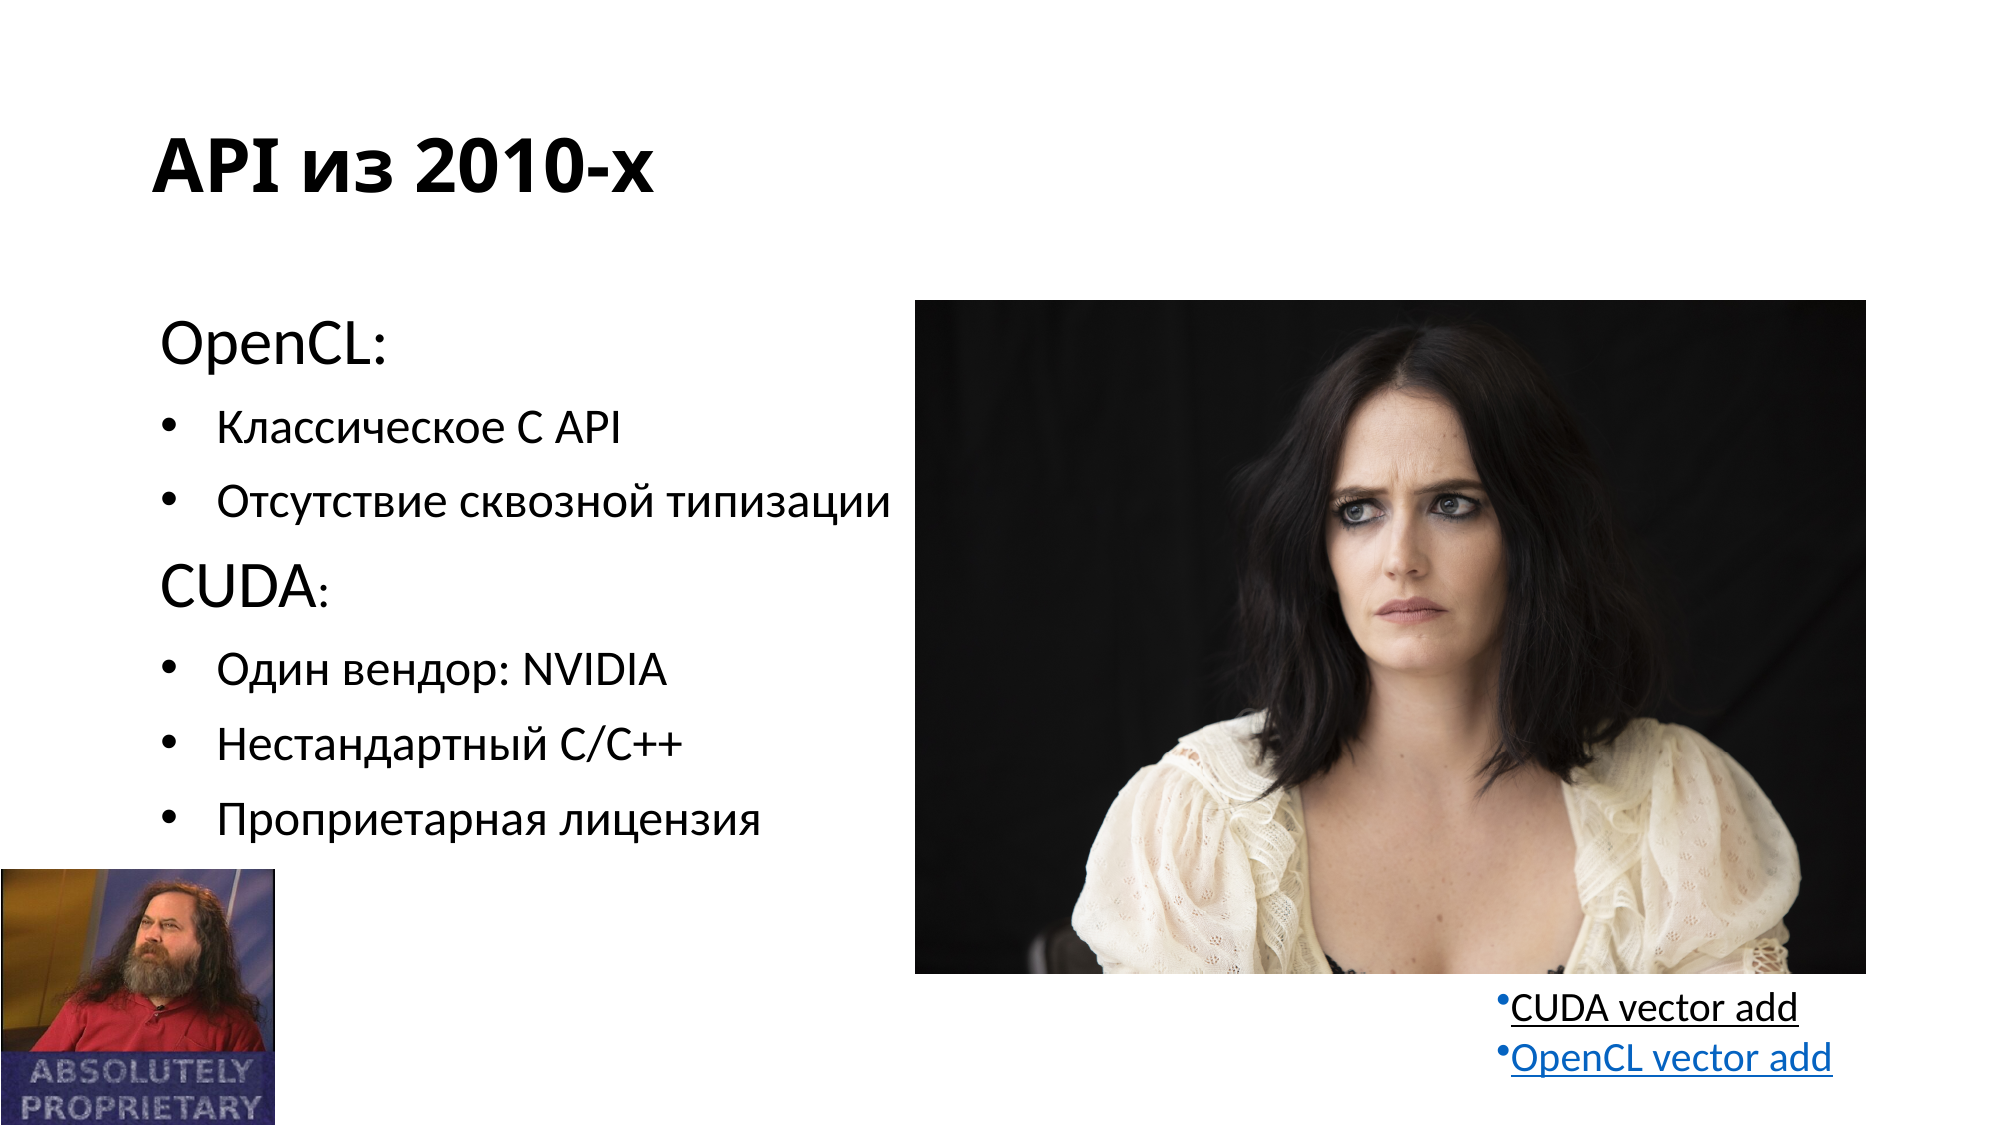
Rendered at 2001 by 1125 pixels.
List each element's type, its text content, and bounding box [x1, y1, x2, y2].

picture [1, 869, 275, 1125]
list OpenCL: Классическое C API Отсутствие сквозной типизации CUDA: Один вендор: NVIDIA Нестандартный C/C++ Проприетарная лицензия [145, 299, 918, 973]
picture [915, 300, 1866, 974]
text_box CUDA vector add​ OpenCL vector add [1481, 974, 1866, 1088]
title API из 2010-х [137, 59, 1863, 278]
